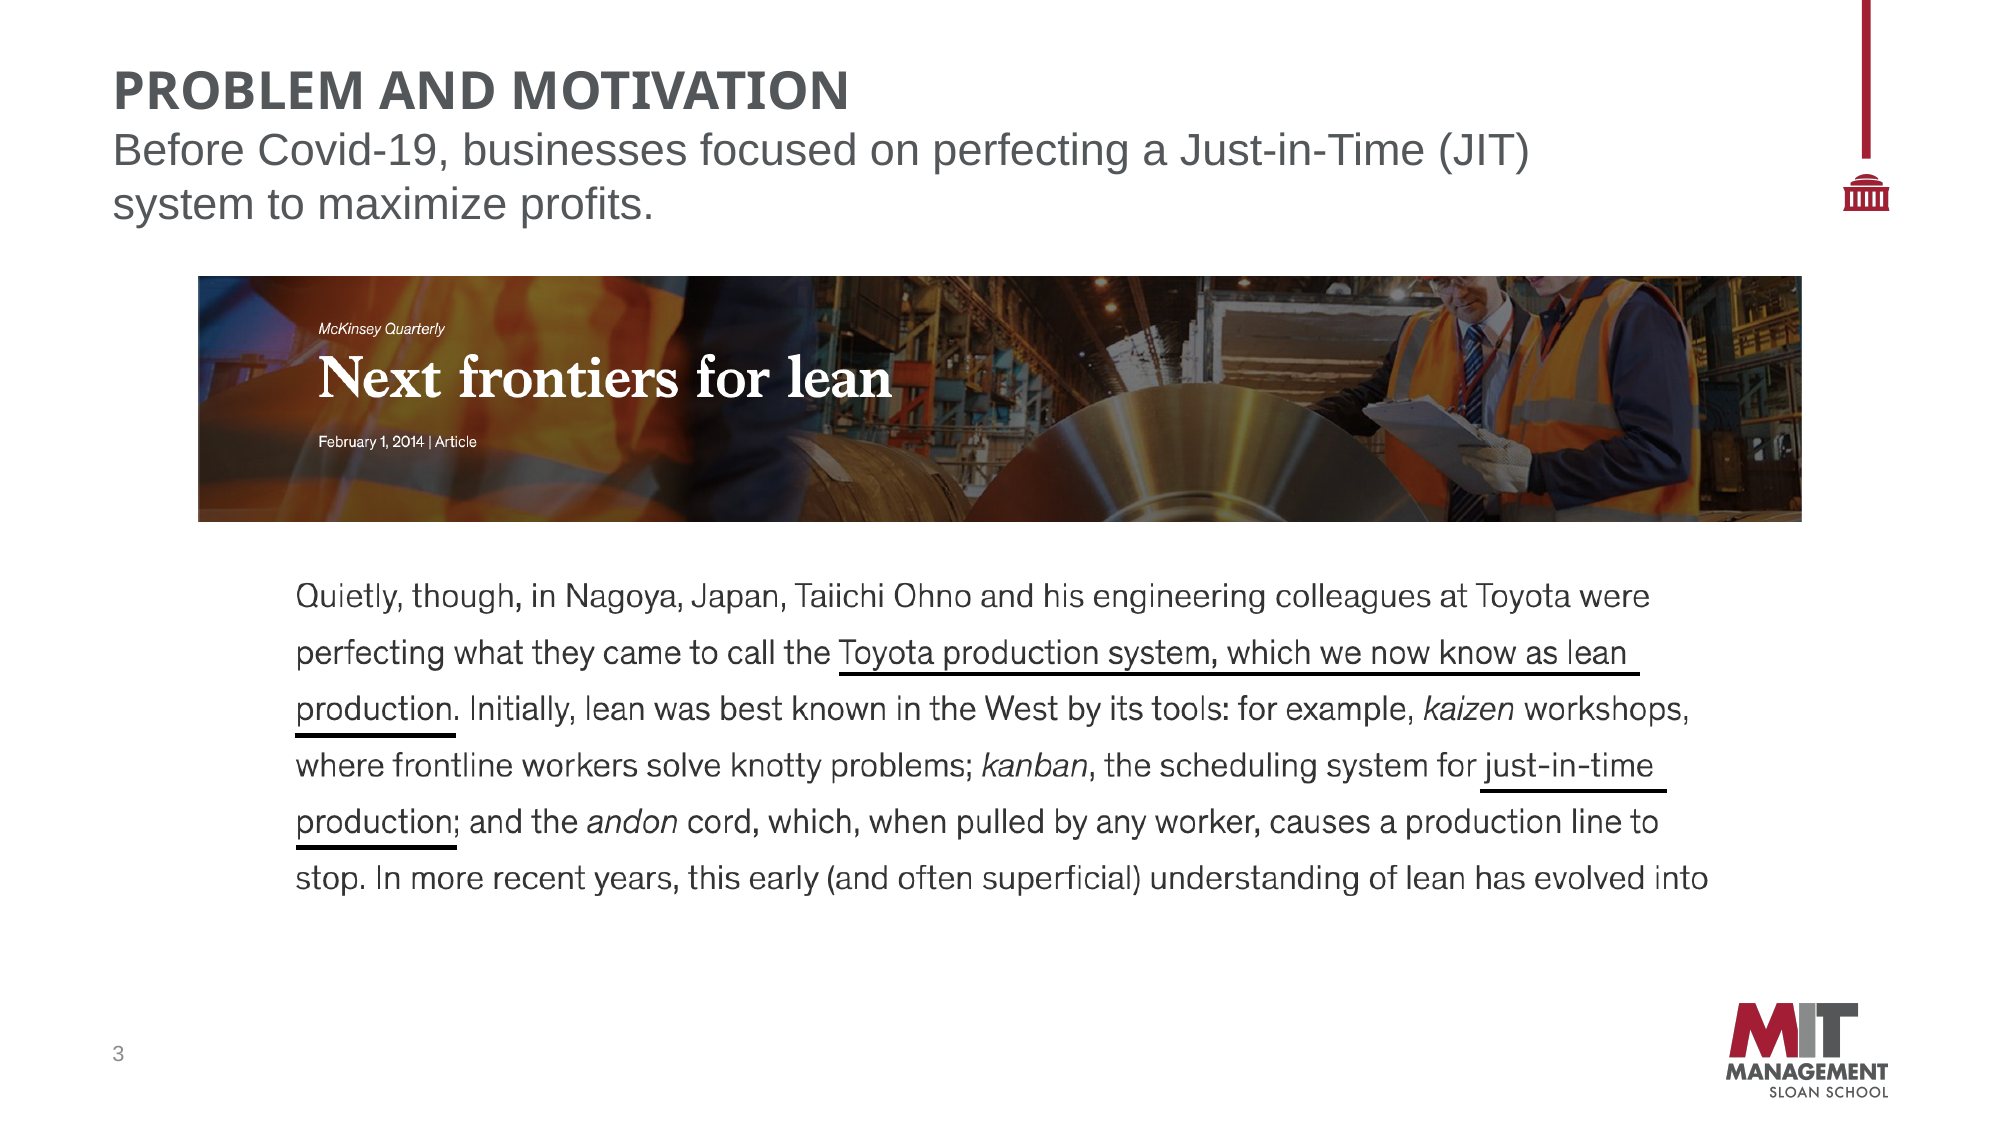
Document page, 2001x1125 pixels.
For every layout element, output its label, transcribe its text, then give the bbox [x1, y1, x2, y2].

slide_number 3 [112, 1022, 154, 1083]
title Problem and motivation Before Covid-19, businesses focused on perfecting a Just-in-Time (JIT) system to maximize profits. [112, 49, 1586, 236]
picture [198, 276, 1802, 522]
picture [1726, 1003, 1888, 1098]
picture [263, 561, 1737, 910]
picture [1843, 174, 1890, 211]
